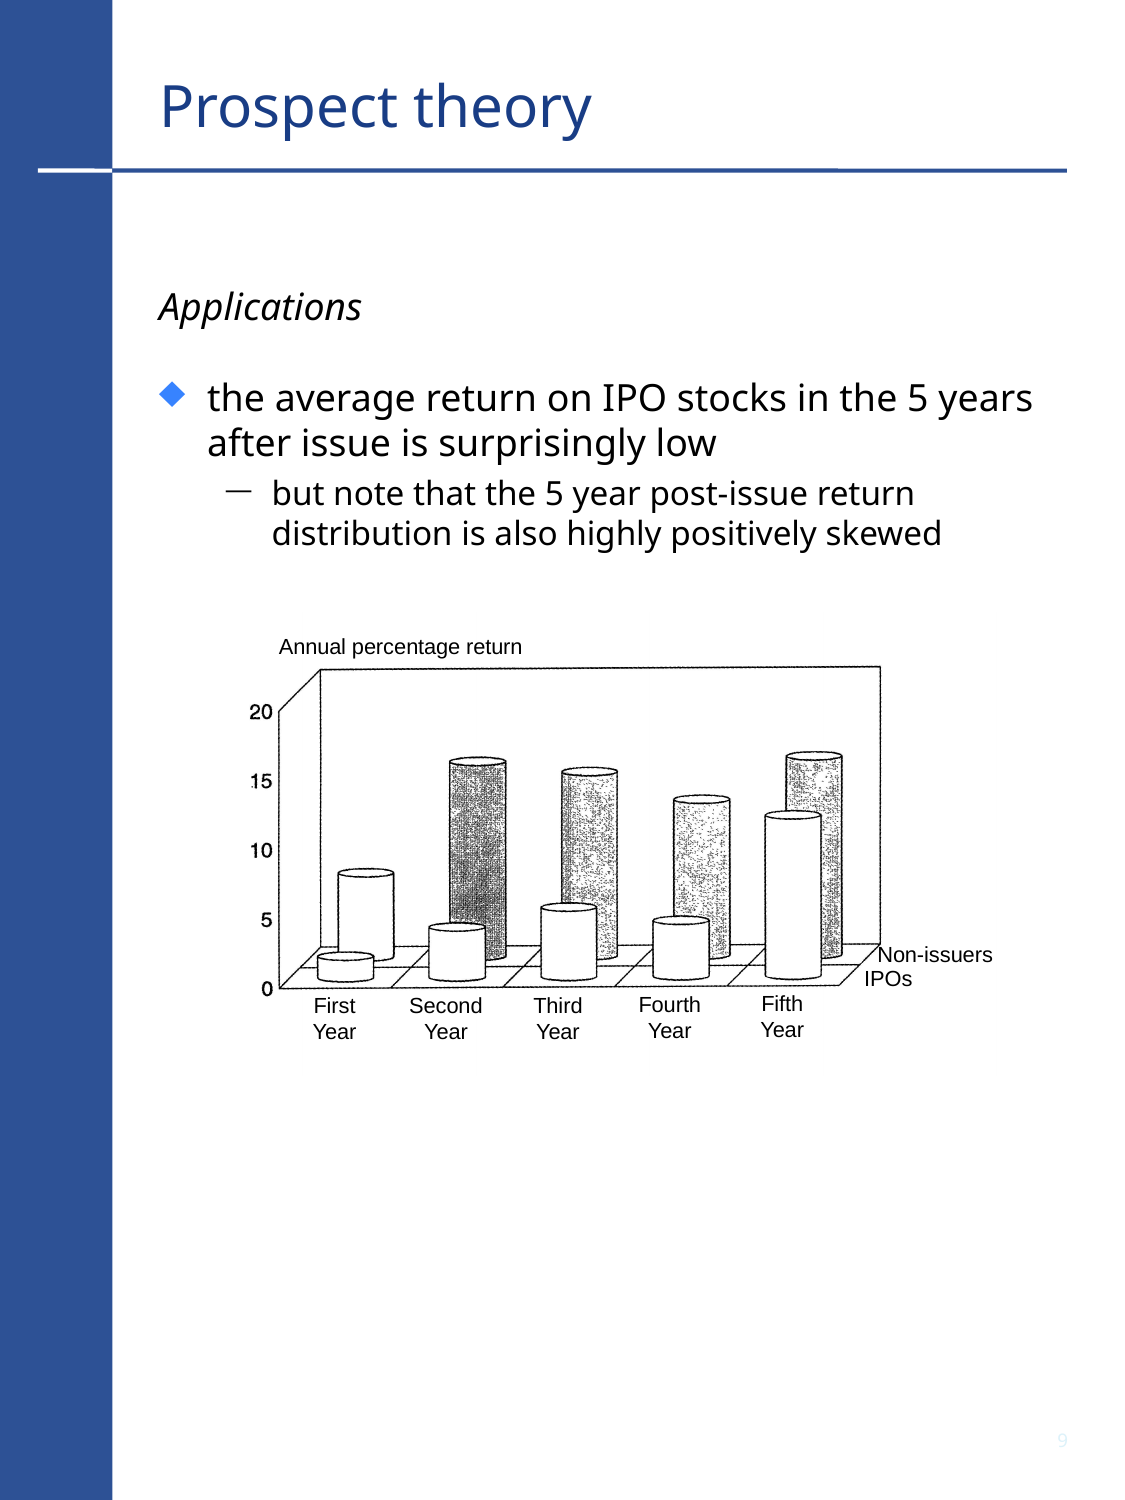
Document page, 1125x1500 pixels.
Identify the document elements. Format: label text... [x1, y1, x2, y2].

list Applications the average return on IPO stocks in the 5 years after issue is surprisingly low but note that the 5 year post-issue return distribution is also highly positively skewed [158, 283, 1069, 1317]
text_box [278, 632, 1003, 1045]
picture [204, 612, 1020, 1076]
title Prospect theory [159, 54, 1069, 154]
slide_number 8 [1021, 1378, 1069, 1455]
